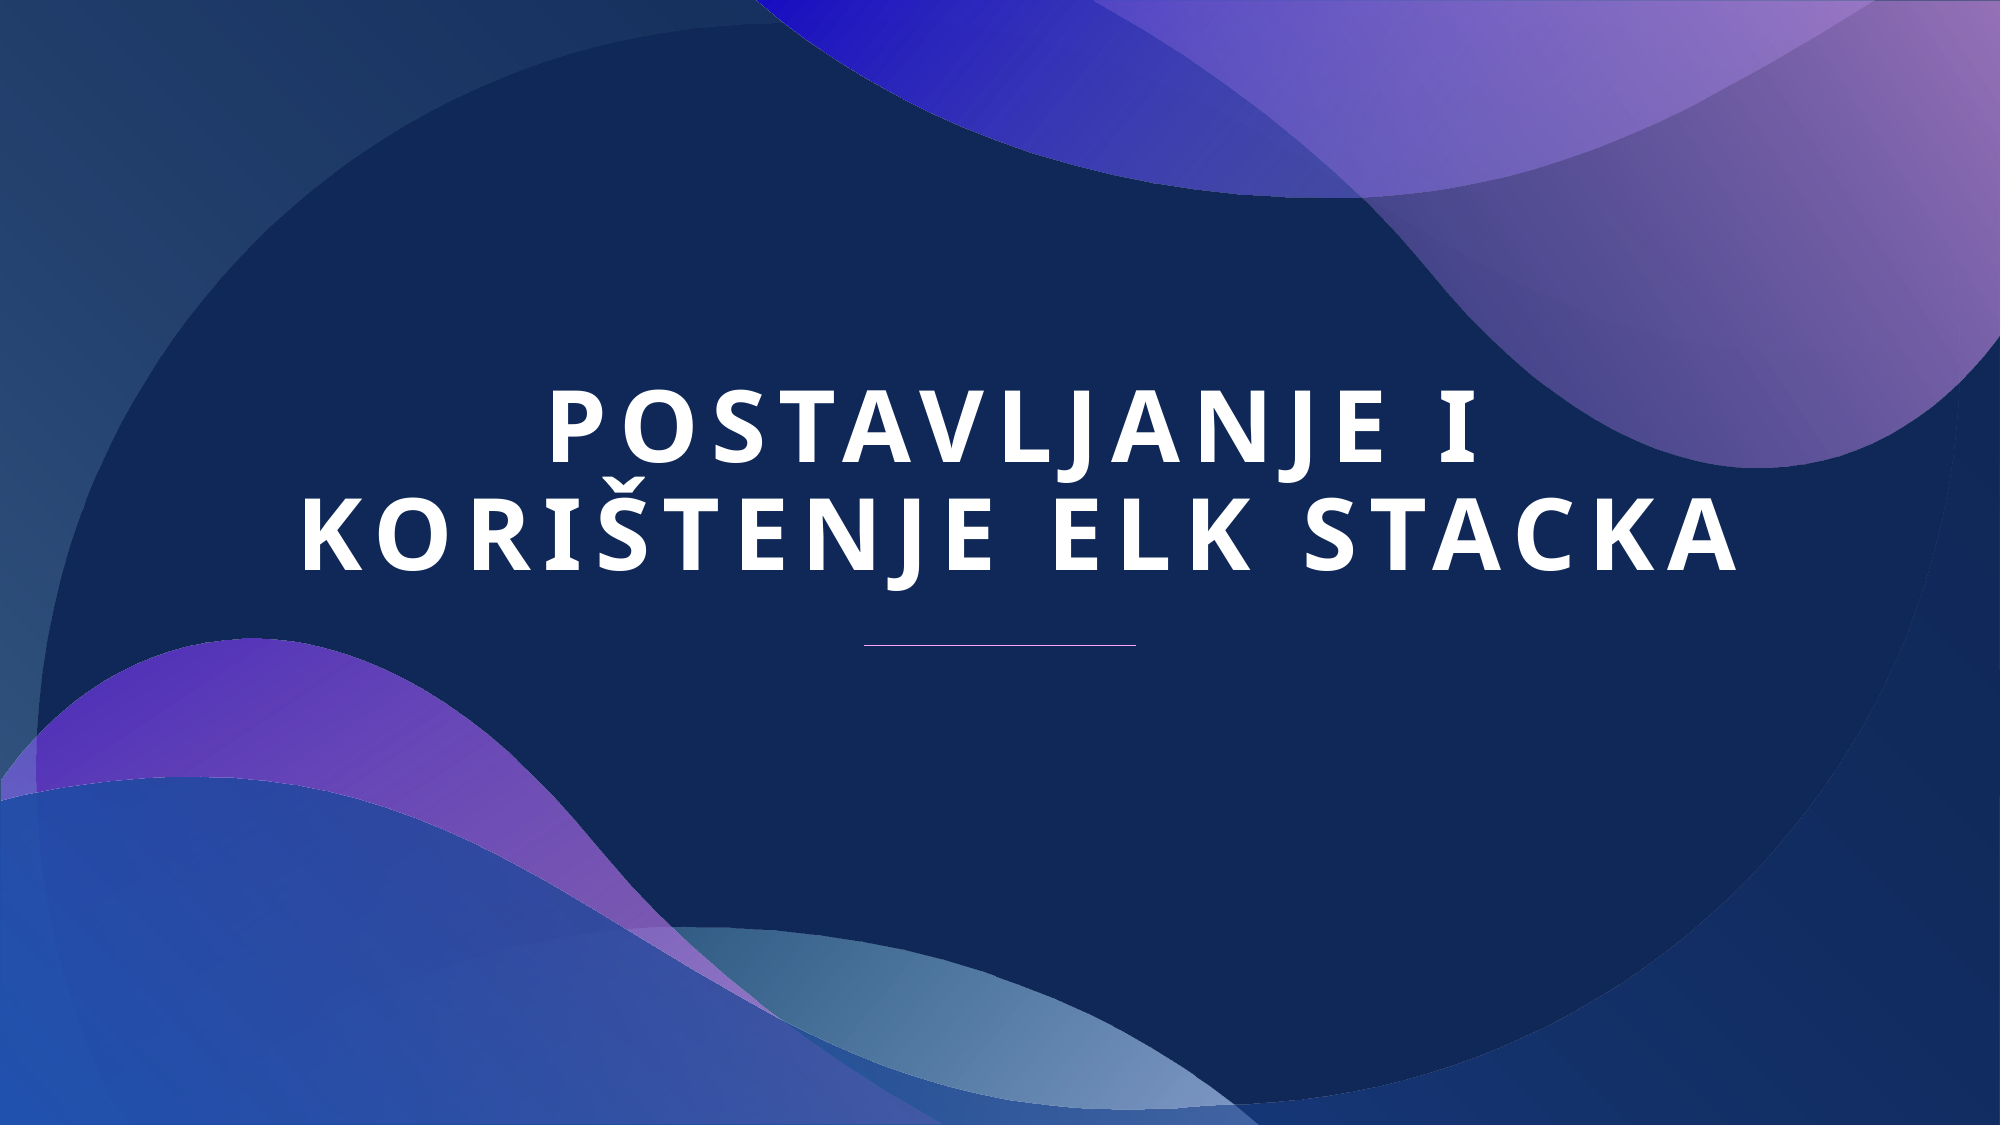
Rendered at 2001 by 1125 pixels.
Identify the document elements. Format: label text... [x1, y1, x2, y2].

title POSTAVLJANJE I KORIŠTENJE ELK STACKA [203, 244, 1832, 600]
